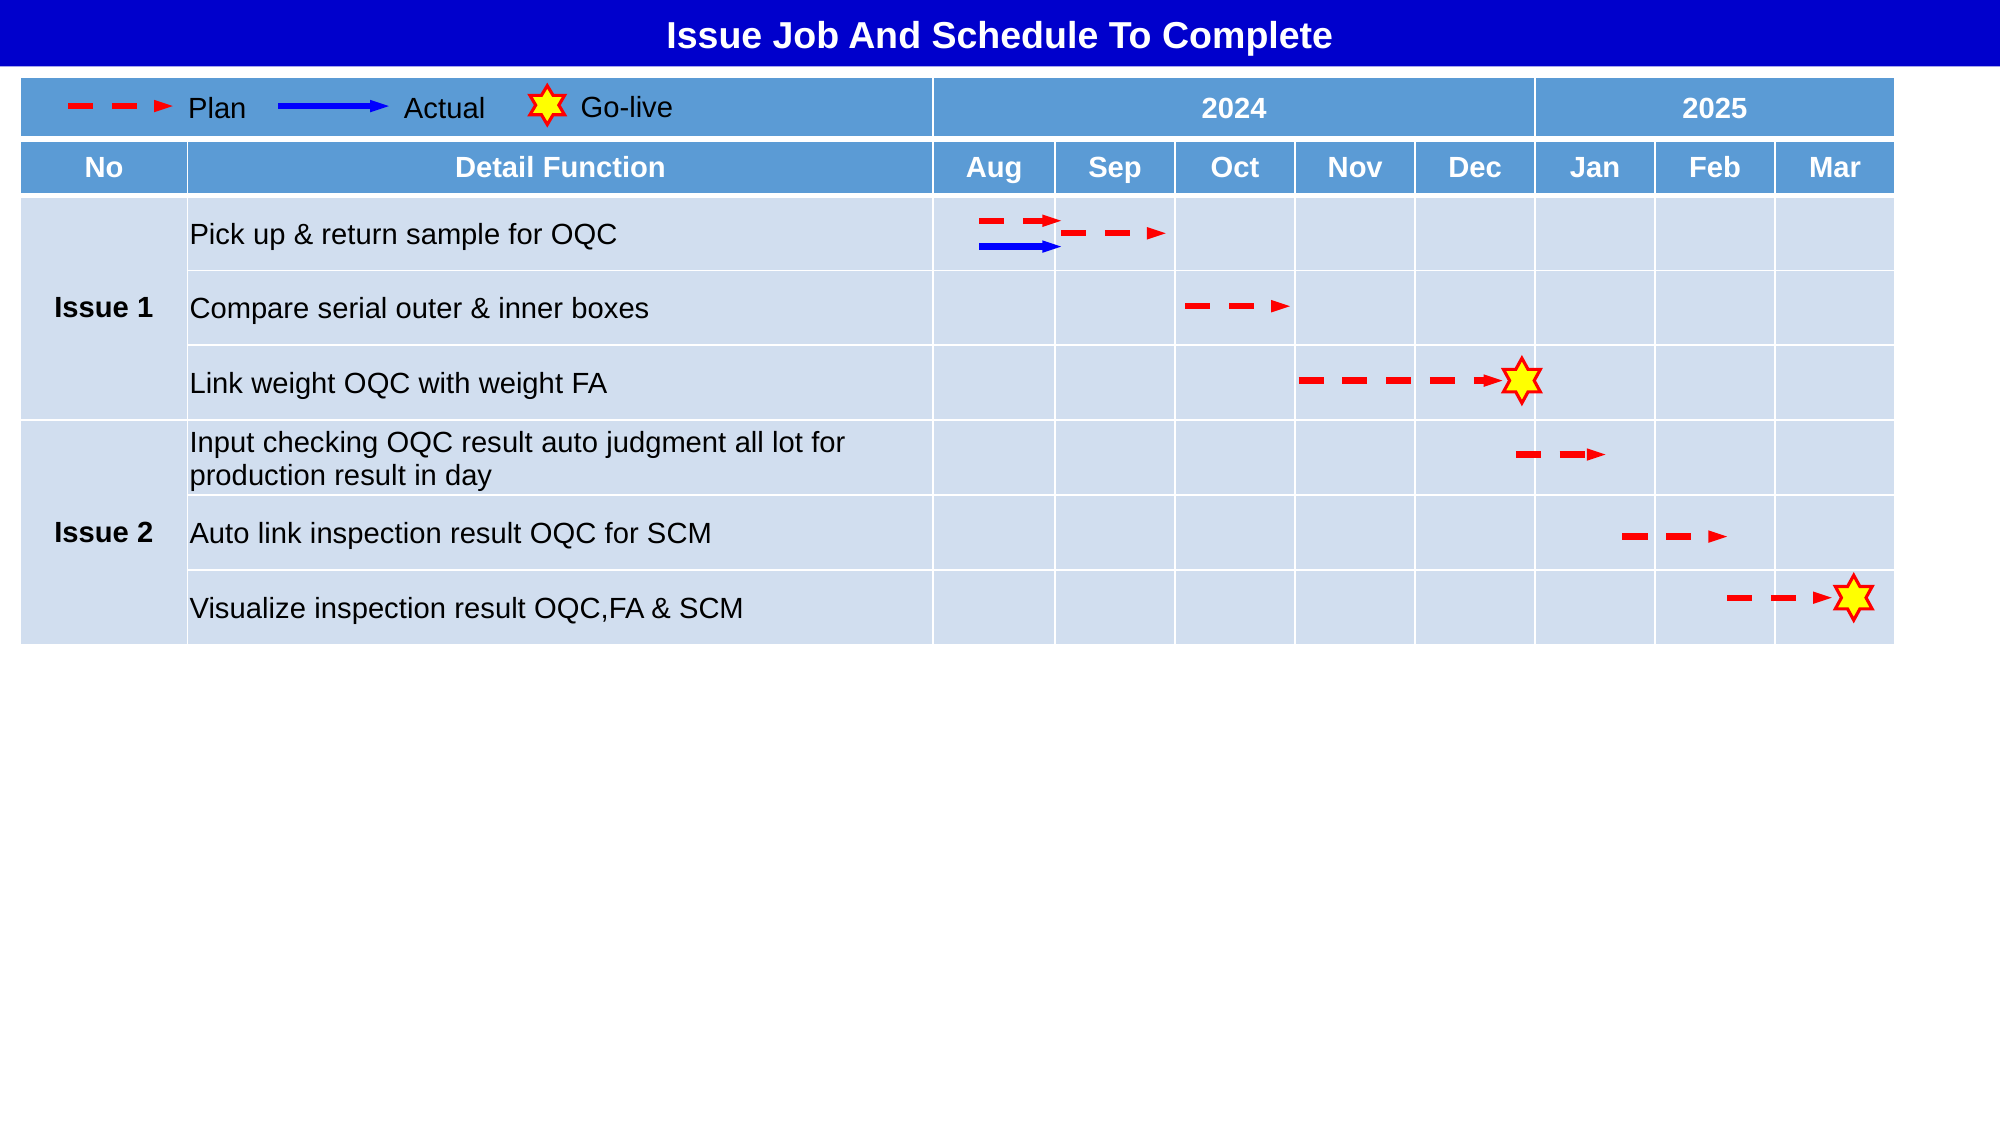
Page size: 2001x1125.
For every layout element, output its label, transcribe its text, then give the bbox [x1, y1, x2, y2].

table_cell [1656, 496, 1774, 569]
table_cell [1656, 346, 1774, 419]
text_box Issue Job And Schedule To Complete [0, 0, 2000, 67]
table_cell No [21, 142, 187, 193]
table_cell [1536, 496, 1654, 569]
table_cell [1416, 346, 1534, 419]
table_cell Pick up & return sample for OQC [188, 198, 932, 270]
table_cell Input checking OQC result auto judgment all lot for production result in day [188, 421, 932, 494]
text_box [528, 83, 565, 127]
table_cell [934, 271, 1054, 344]
table_cell [934, 346, 1054, 419]
table_cell [1296, 198, 1414, 270]
table_cell Mar [1776, 142, 1894, 193]
table_cell [1656, 421, 1774, 494]
table_cell Issue 2 [21, 421, 187, 644]
table_cell [934, 198, 1054, 270]
table_cell [1536, 421, 1654, 494]
table_cell [934, 571, 1054, 644]
table_cell [1416, 271, 1534, 344]
table_cell [1776, 346, 1894, 419]
table_cell Issue 1 [21, 198, 187, 419]
table_cell [1176, 198, 1294, 270]
table_cell [1296, 496, 1414, 569]
table_header 2024 [934, 78, 1534, 136]
table_cell Dec [1416, 142, 1534, 193]
table_cell Jan [1536, 142, 1654, 193]
table_cell [1776, 496, 1894, 569]
table_cell [1416, 421, 1534, 494]
table_cell [1416, 198, 1534, 270]
table_cell [1416, 496, 1534, 569]
text_box [1501, 356, 1543, 406]
table_cell [1416, 571, 1534, 644]
table_cell [1056, 271, 1174, 344]
table_cell [1056, 496, 1174, 569]
table_cell [1776, 421, 1894, 494]
table_cell Sep [1056, 142, 1174, 193]
table_cell Compare serial outer & inner boxes [188, 271, 932, 344]
table_header 2025 [1536, 78, 1894, 136]
table_cell Detail Function [188, 142, 932, 193]
table_cell [1776, 271, 1894, 344]
table_cell [1776, 571, 1894, 644]
table_cell [1536, 346, 1654, 419]
table_cell [1656, 571, 1774, 644]
table_cell Auto link inspection result OQC for SCM [188, 496, 932, 569]
table_cell Oct [1176, 142, 1294, 193]
text_box Actual [389, 81, 501, 132]
table_cell [1176, 271, 1294, 344]
table_cell [1296, 271, 1414, 344]
table_cell [1656, 198, 1774, 270]
table_cell Link weight OQC with weight FA [188, 346, 932, 419]
table_cell [1296, 571, 1414, 644]
table_cell [934, 421, 1054, 494]
text_box [1833, 573, 1874, 623]
table_cell Visualize inspection result OQC,FA & SCM [188, 571, 932, 644]
table_cell [1536, 271, 1654, 344]
text_box Go-live [565, 80, 689, 131]
table_cell [1536, 198, 1654, 270]
table_cell Aug [934, 142, 1054, 193]
table_cell [1776, 198, 1894, 270]
table_cell [1176, 346, 1294, 419]
table_cell [1536, 571, 1654, 644]
table_cell [1056, 346, 1174, 419]
table_cell Nov [1296, 142, 1414, 193]
table_cell [1296, 421, 1414, 494]
table_cell [934, 496, 1054, 569]
table_cell Feb [1656, 142, 1774, 193]
table_cell [1176, 421, 1294, 494]
table_cell [1656, 271, 1774, 344]
table_cell [1176, 571, 1294, 644]
table_cell [1056, 421, 1174, 494]
table_cell [1056, 198, 1174, 270]
table_cell [1056, 571, 1174, 644]
table_cell [1296, 346, 1414, 419]
text_box Plan [173, 81, 262, 132]
table_header [21, 78, 932, 136]
table_cell [1176, 496, 1294, 569]
